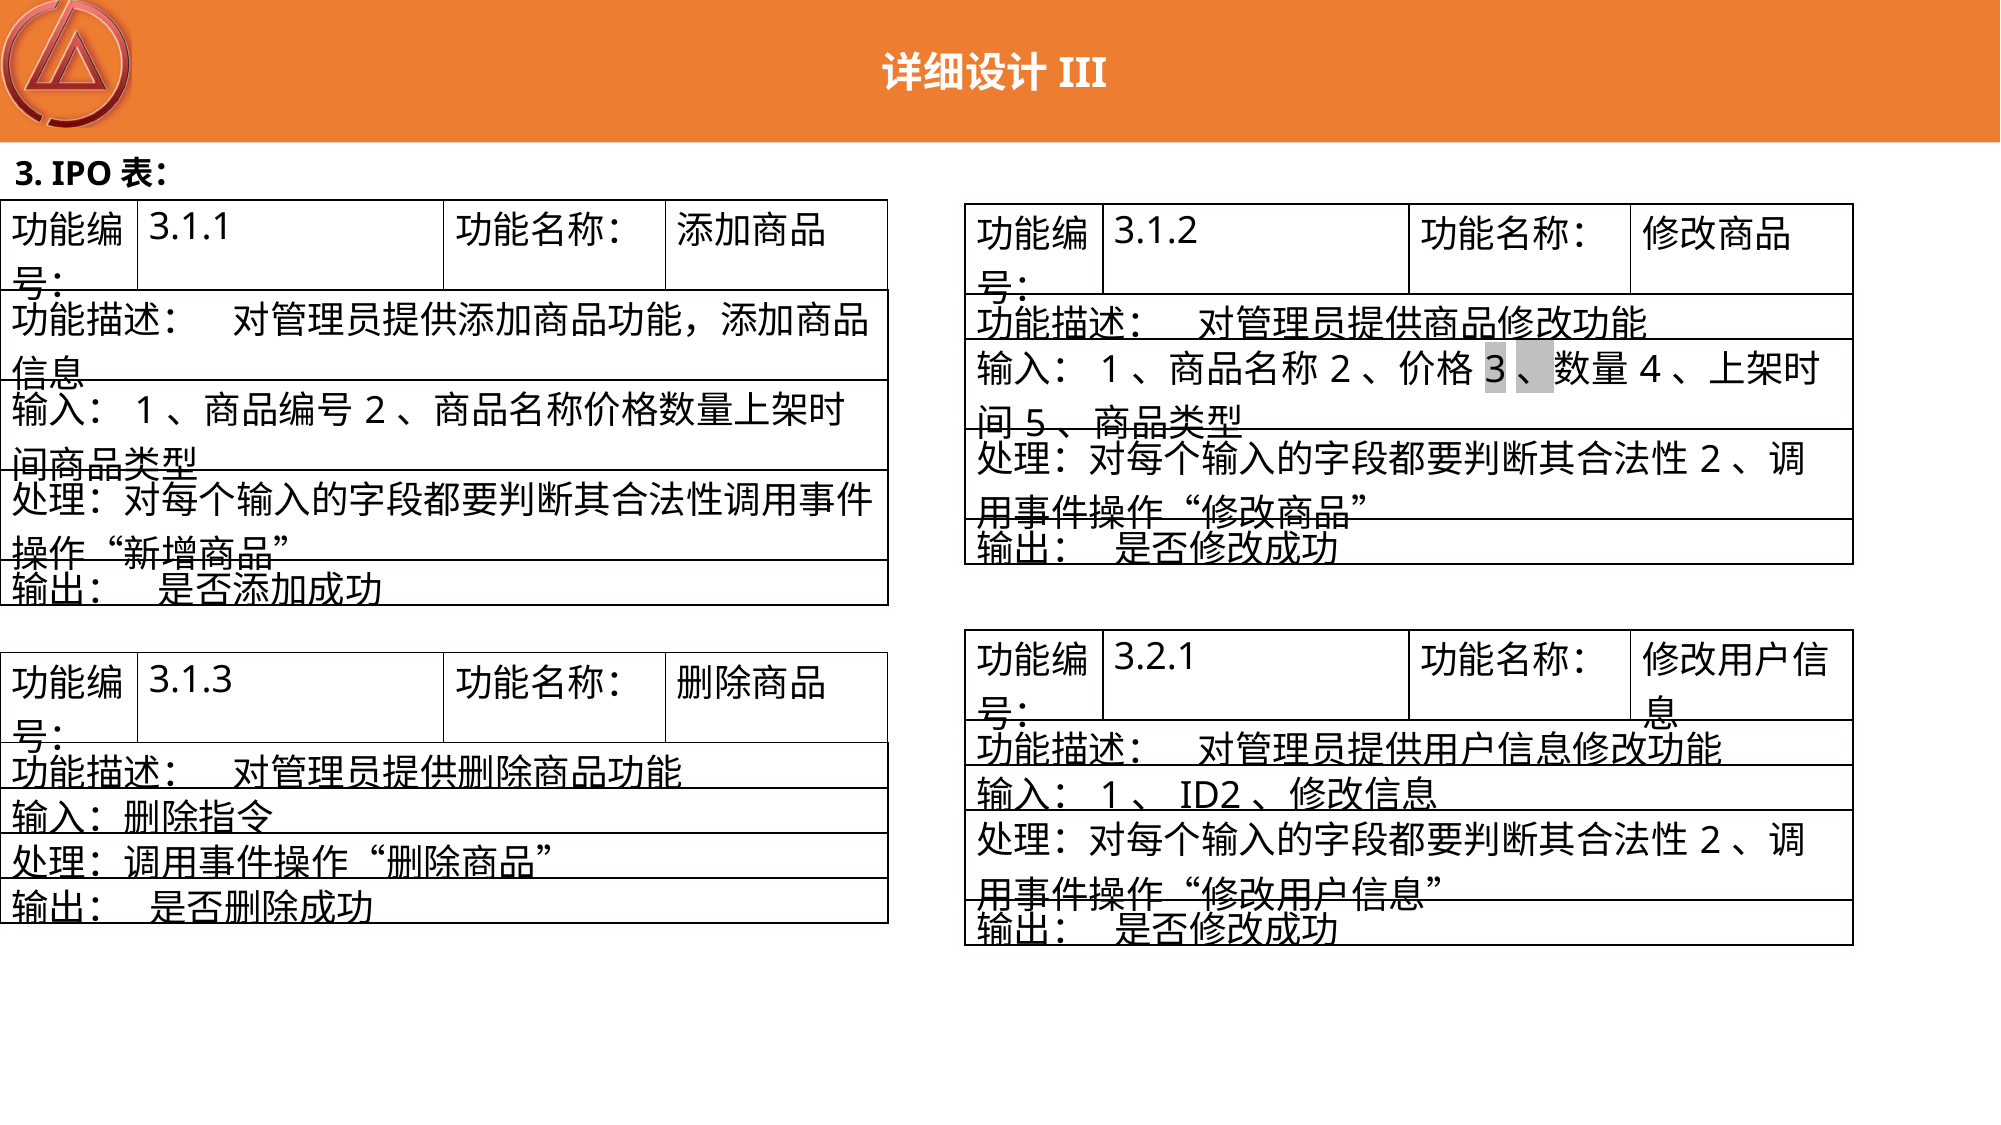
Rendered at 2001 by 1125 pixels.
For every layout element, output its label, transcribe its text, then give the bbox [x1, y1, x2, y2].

table_cell 输出： 是否添加成功 [1, 561, 887, 604]
table_cell 输入：1、商品编号2、商品名称价格数量上架时间商品类型 [1, 381, 887, 469]
table_header 3.2.1 [1104, 631, 1408, 719]
table_header 3.1.1 [138, 201, 443, 289]
table_header 功能编号： [1, 201, 137, 289]
table_header 功能编号： [966, 205, 1102, 293]
table_cell 功能描述： 对管理员提供商品修改功能 [966, 295, 1852, 338]
table_cell 功能描述： 对管理员提供用户信息修改功能 [966, 721, 1852, 764]
table_header 添加商品 [666, 201, 887, 289]
table_cell 输入：1、ID2、修改信息 [966, 766, 1852, 809]
table_header 修改商品 [1631, 205, 1852, 293]
table_header 功能名称： [1410, 205, 1630, 293]
table_cell 处理：对每个输入的字段都要判断其合法性2、调用事件操作“修改用户信息” [966, 811, 1852, 899]
table_cell 输出： 是否删除成功 [1, 879, 887, 922]
table_header 修改用户信息 [1631, 631, 1852, 719]
table_header 删除商品 [666, 653, 887, 742]
table_header 功能编号： [966, 631, 1102, 719]
text_box 详细设计III [0, 0, 2000, 143]
text_box 3. IPO表： [0, 144, 834, 199]
table_header 功能名称： [444, 201, 665, 289]
table_header 功能名称： [444, 653, 665, 742]
table_cell 功能描述： 对管理员提供删除商品功能 [1, 743, 887, 787]
table_cell 输出： 是否修改成功 [966, 520, 1852, 563]
table_cell 输入：删除指令 [1, 789, 887, 832]
table_cell 输出： 是否修改成功 [966, 901, 1852, 944]
picture [0, 0, 132, 128]
table_header 功能编号： [1, 653, 137, 742]
table_cell 处理：对每个输入的字段都要判断其合法性调用事件操作“新增商品” [1, 471, 887, 559]
table_cell 功能描述： 对管理员提供添加商品功能，添加商品信息 [1, 291, 887, 379]
table_cell 输入：1、商品名称2、价格3、数量4、上架时间5、商品类型 [966, 340, 1852, 428]
table_header 3.1.2 [1104, 205, 1408, 293]
table_header 3.1.3 [138, 653, 443, 742]
table_header 功能名称： [1410, 631, 1630, 719]
table_cell 处理：调用事件操作“删除商品” [1, 834, 887, 877]
table_cell 处理：对每个输入的字段都要判断其合法性2、调用事件操作“修改商品” [966, 430, 1852, 518]
